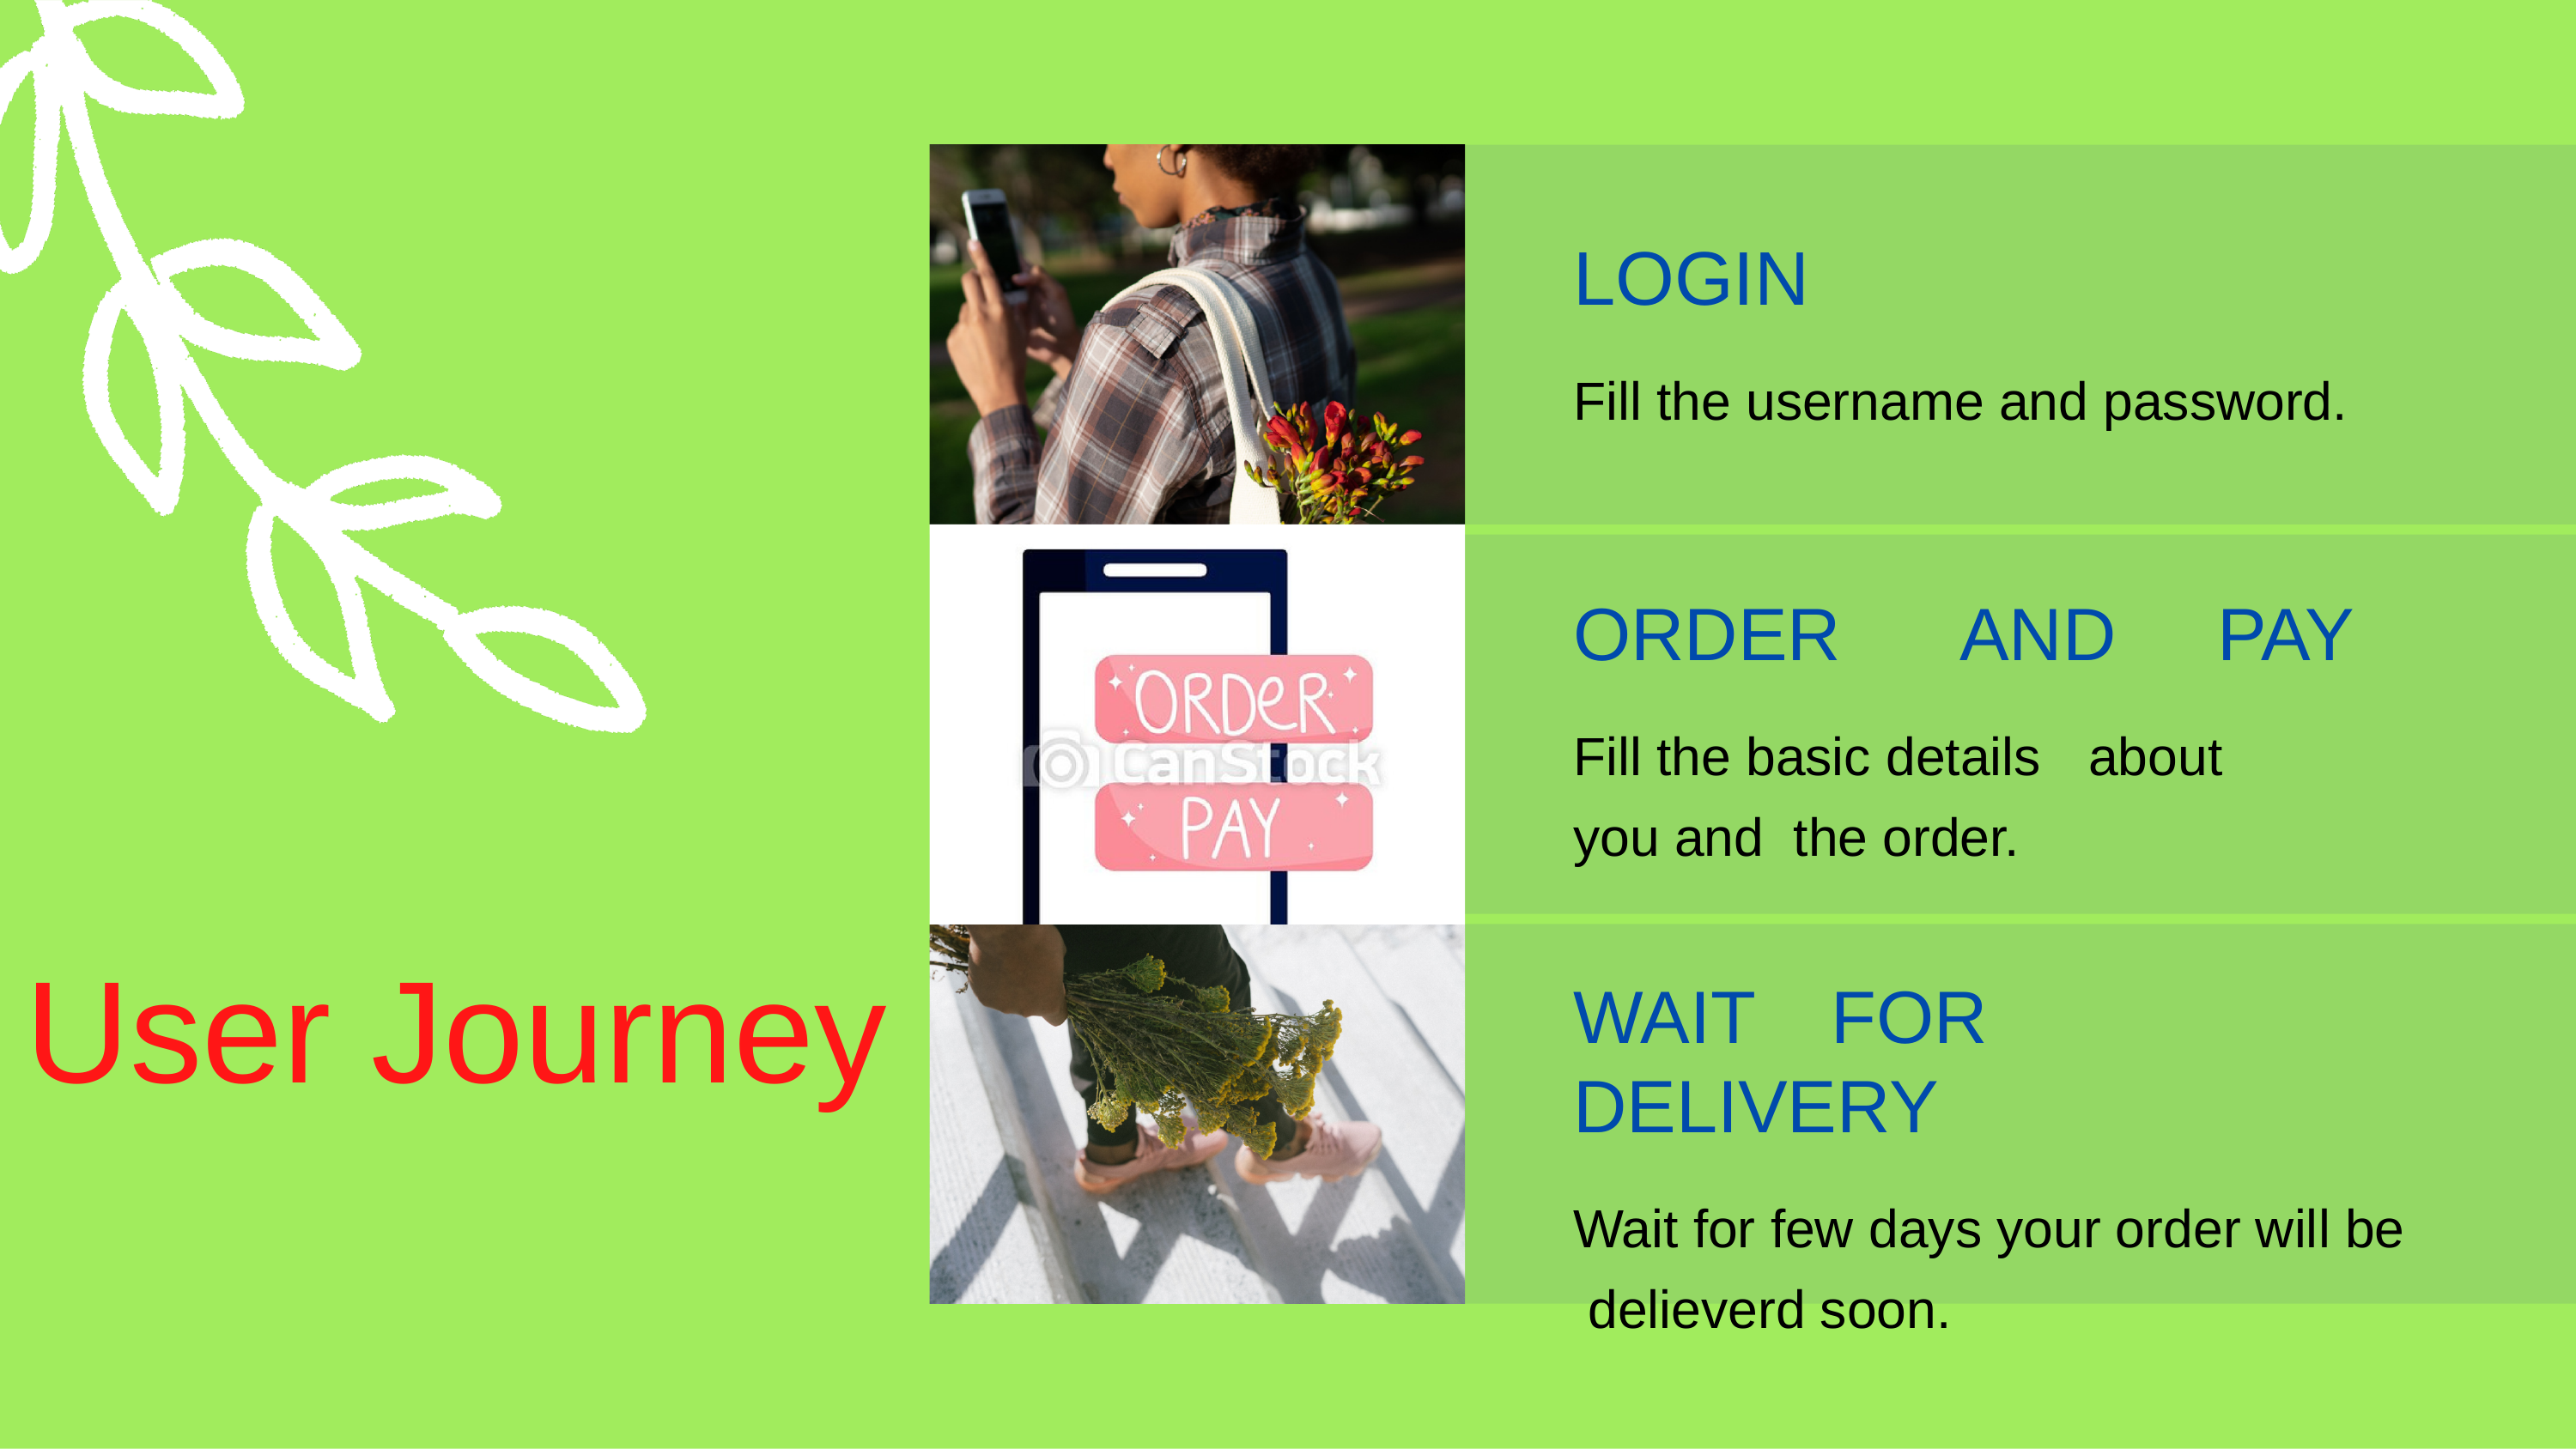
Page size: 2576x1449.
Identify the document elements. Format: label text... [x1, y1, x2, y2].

text_box User Journey [23, 936, 897, 1113]
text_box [929, 144, 2576, 1304]
text_box WAIT FOR DELIVERY Wait for few days your order will be delieverd soon. [1571, 1311, 2409, 1339]
text_box [0, 0, 847, 809]
